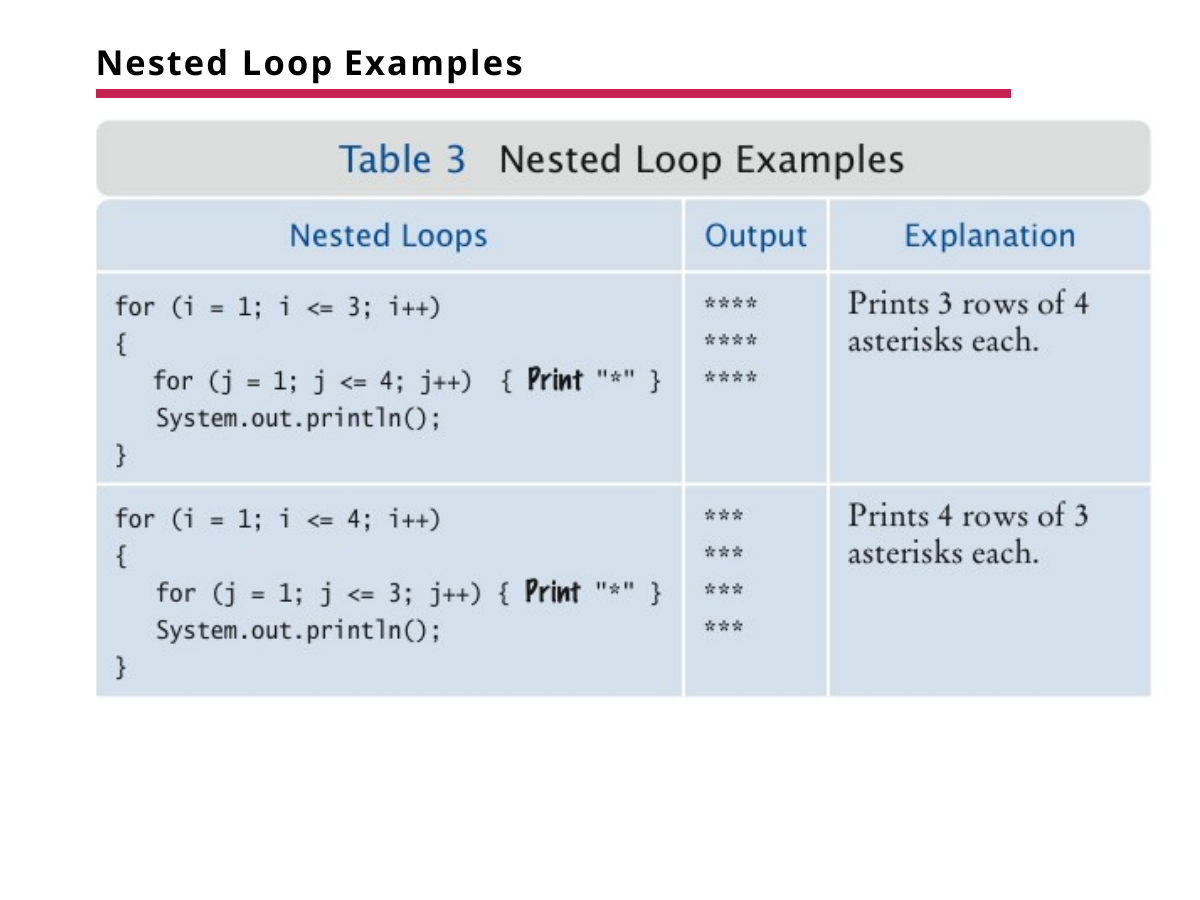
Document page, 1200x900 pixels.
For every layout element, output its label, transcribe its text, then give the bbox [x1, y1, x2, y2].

title Nested Loop Examples [93, 40, 1107, 192]
text_box [95, 117, 1155, 703]
